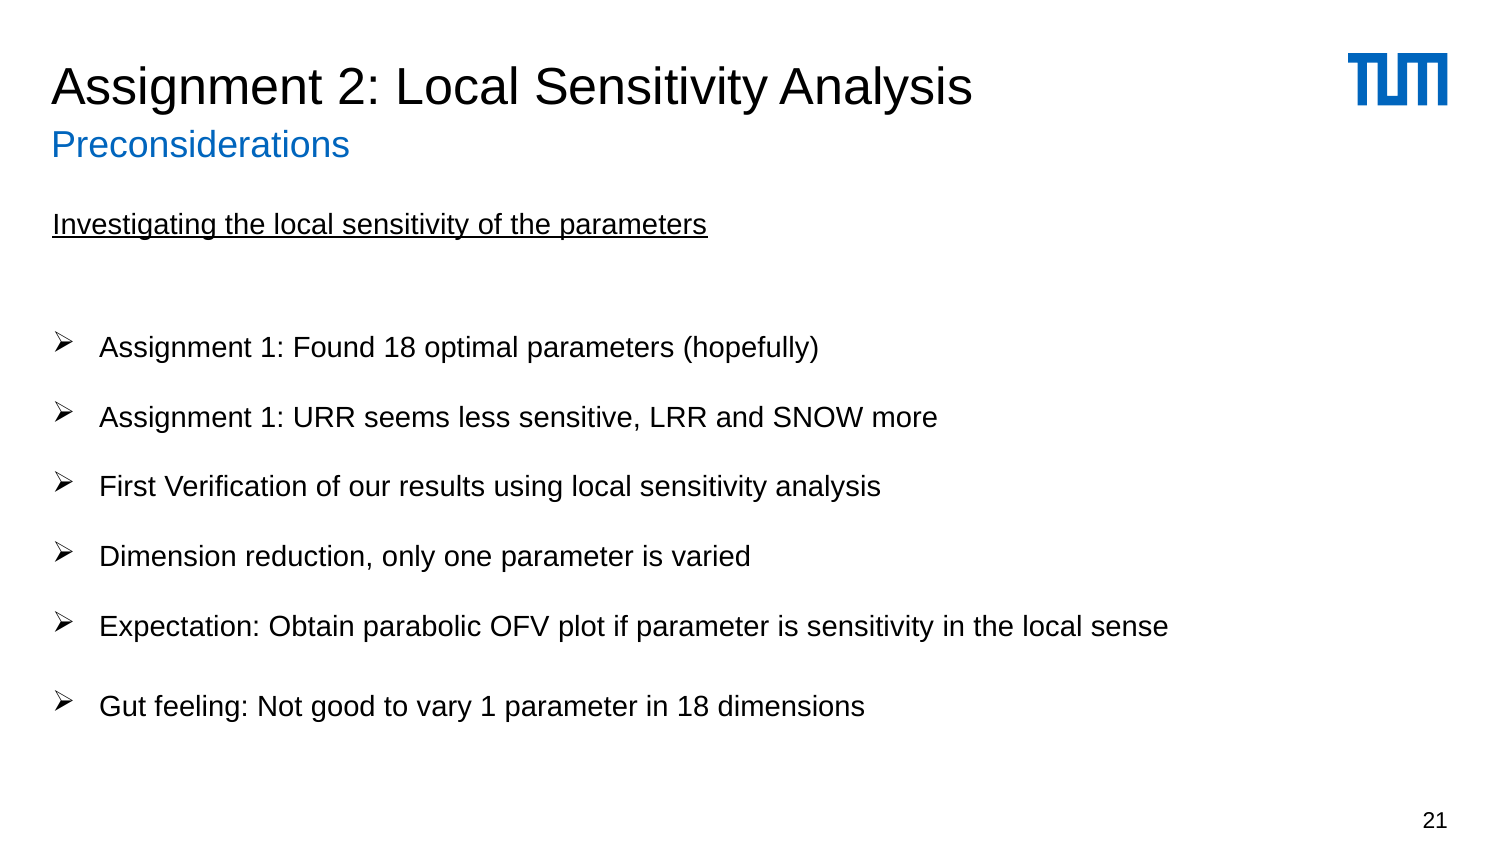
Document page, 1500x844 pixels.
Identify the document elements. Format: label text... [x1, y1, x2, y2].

list Preconsiderations [51, 112, 1447, 165]
text_box [725, 396, 775, 447]
title Assignment 2: Local Sensitivity Analysis [50, 47, 1448, 111]
list Assignment 1: Found 18 optimal parameters (hopefully) Assignment 1: URR seems less sensitive, LRR and SNOW more First Verification of our results using local sensitivity analysis Dimension reduction, only one parameter is varied Expectation: Obtain parabolic OFV plot if parameter is sensitivity in the local sense Gut feeling: Not good to vary 1 parameter in 18 dimensions [52, 292, 1449, 769]
slide_number 21 [1111, 796, 1448, 842]
list Investigating the local sensitivity of the parameters [52, 200, 1449, 284]
